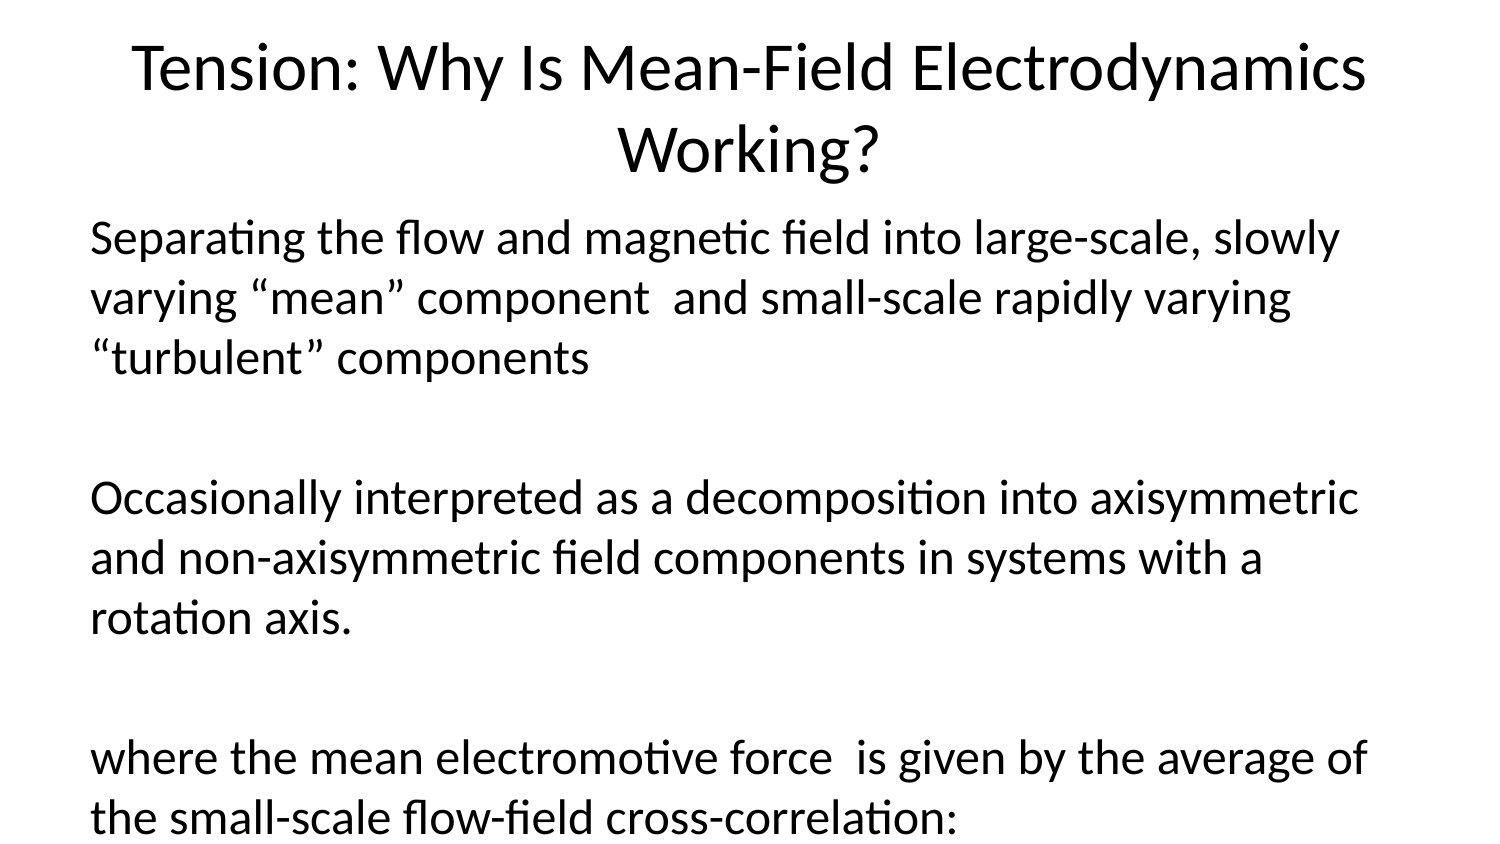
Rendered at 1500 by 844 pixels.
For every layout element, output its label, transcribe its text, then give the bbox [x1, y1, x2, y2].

title Tension: Why Is Mean-Field Electrodynamics Working? [75, 33, 1425, 175]
